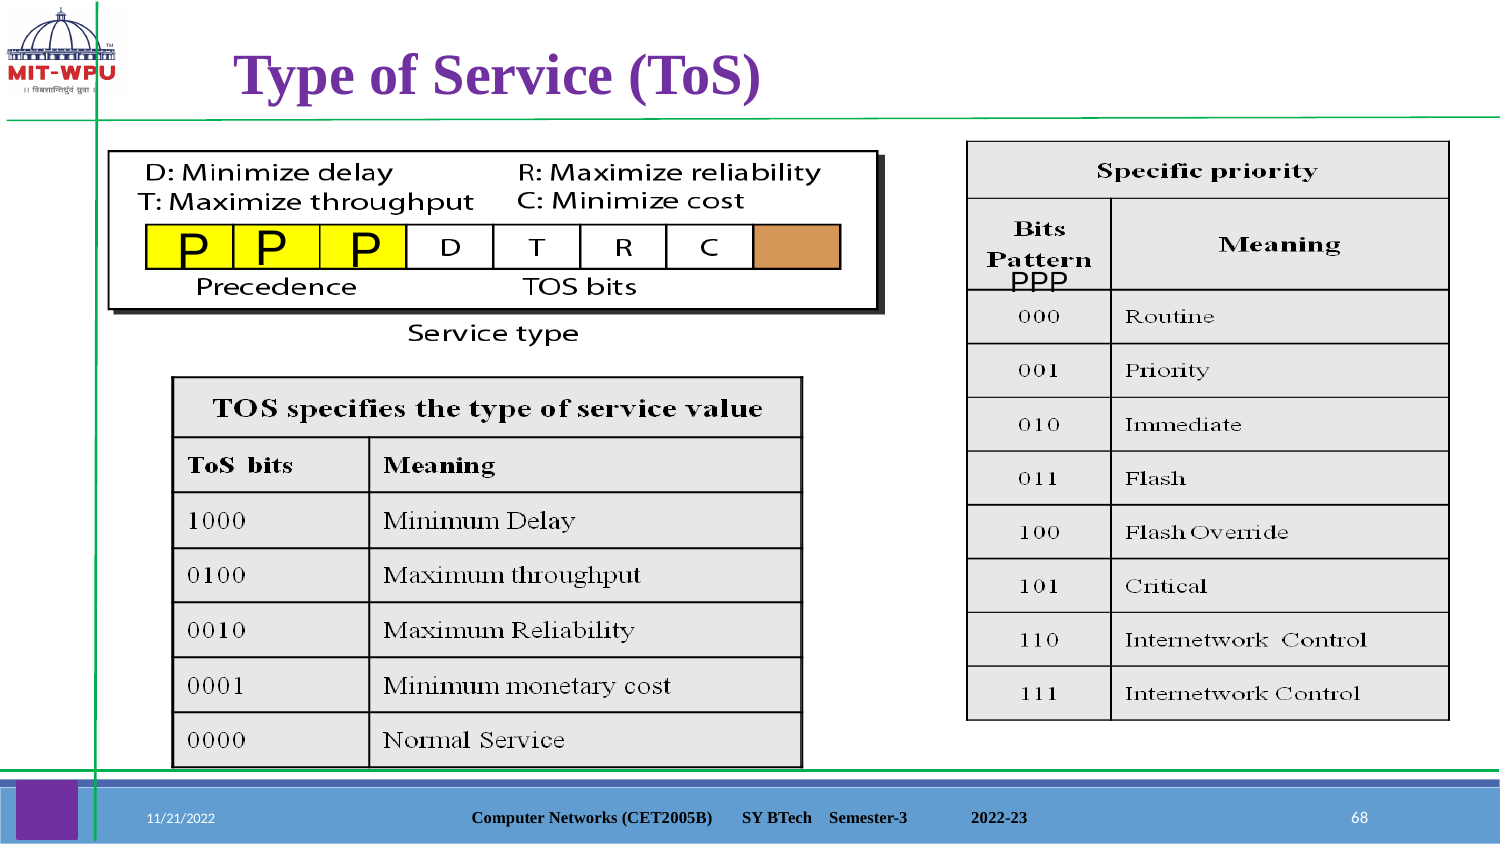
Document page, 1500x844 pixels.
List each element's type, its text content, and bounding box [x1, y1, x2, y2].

text_box Type of Service (ToS) [221, 30, 1426, 115]
text_box [17, 782, 76, 839]
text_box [94, 780, 98, 842]
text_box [102, 116, 1500, 121]
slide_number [135, 794, 440, 840]
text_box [94, 1, 98, 770]
picture [158, 364, 816, 770]
picture [98, 7, 129, 95]
footer Computer Networks (CET2005B) SY BTech Semester-3 2022-23 [453, 794, 1047, 840]
picture [954, 132, 1463, 729]
picture [6, 7, 94, 95]
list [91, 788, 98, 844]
picture [107, 149, 901, 348]
slide_number ‹#› [1218, 794, 1380, 840]
picture [158, 771, 816, 778]
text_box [6, 116, 89, 121]
